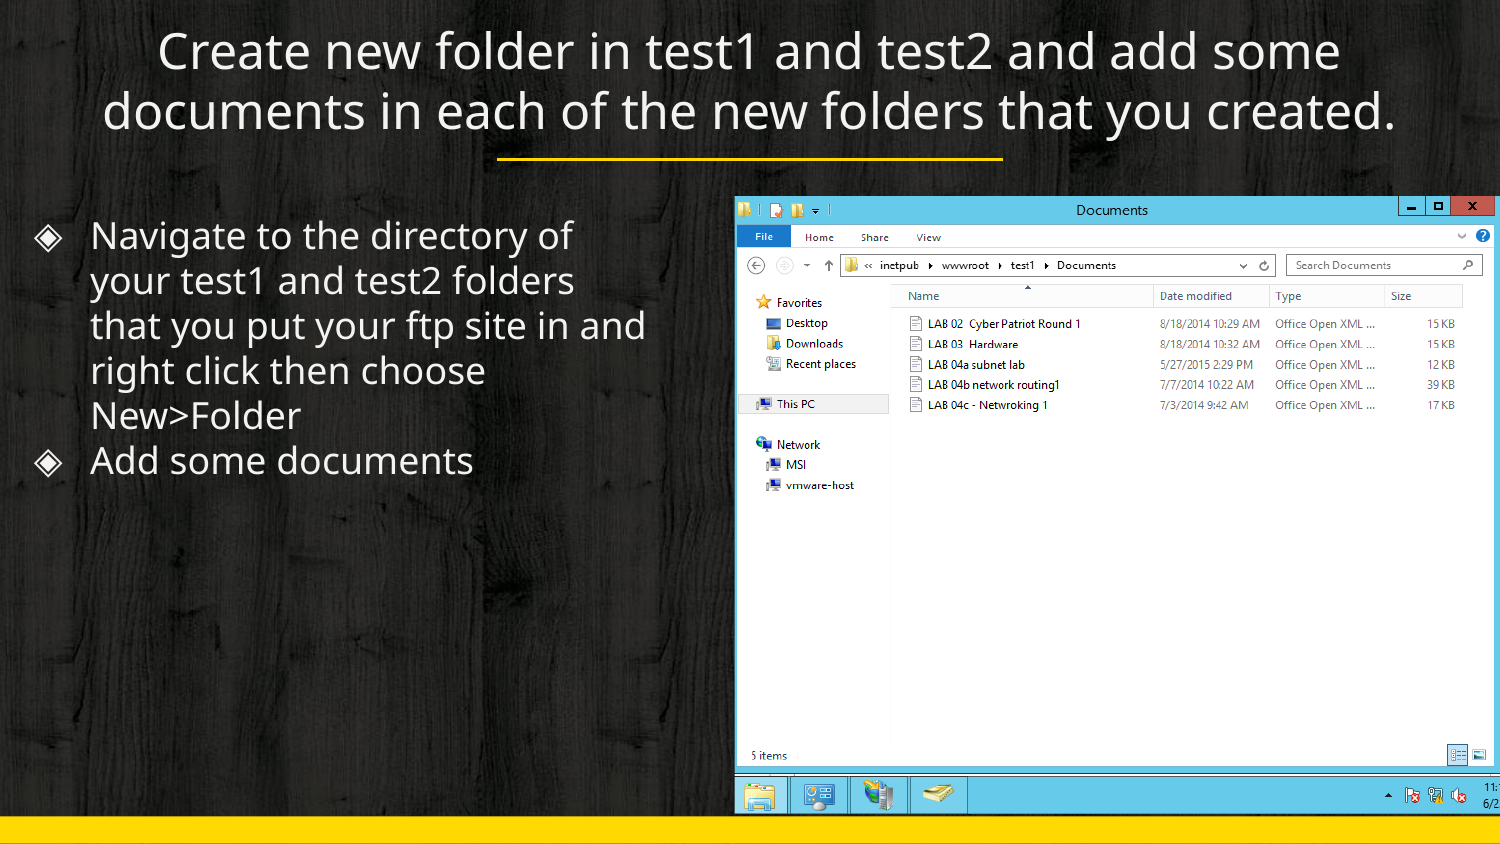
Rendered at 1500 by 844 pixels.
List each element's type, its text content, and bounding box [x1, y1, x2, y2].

picture [0, 0, 1500, 816]
title Create new folder in test1 and test2 and add some documents in each of the new folders that you created. [75, 0, 1425, 160]
list Navigate to the directory of your test1 and test2 folders that you put your ftp site in and right click then choose New>Folder Add some documents [0, 196, 671, 792]
